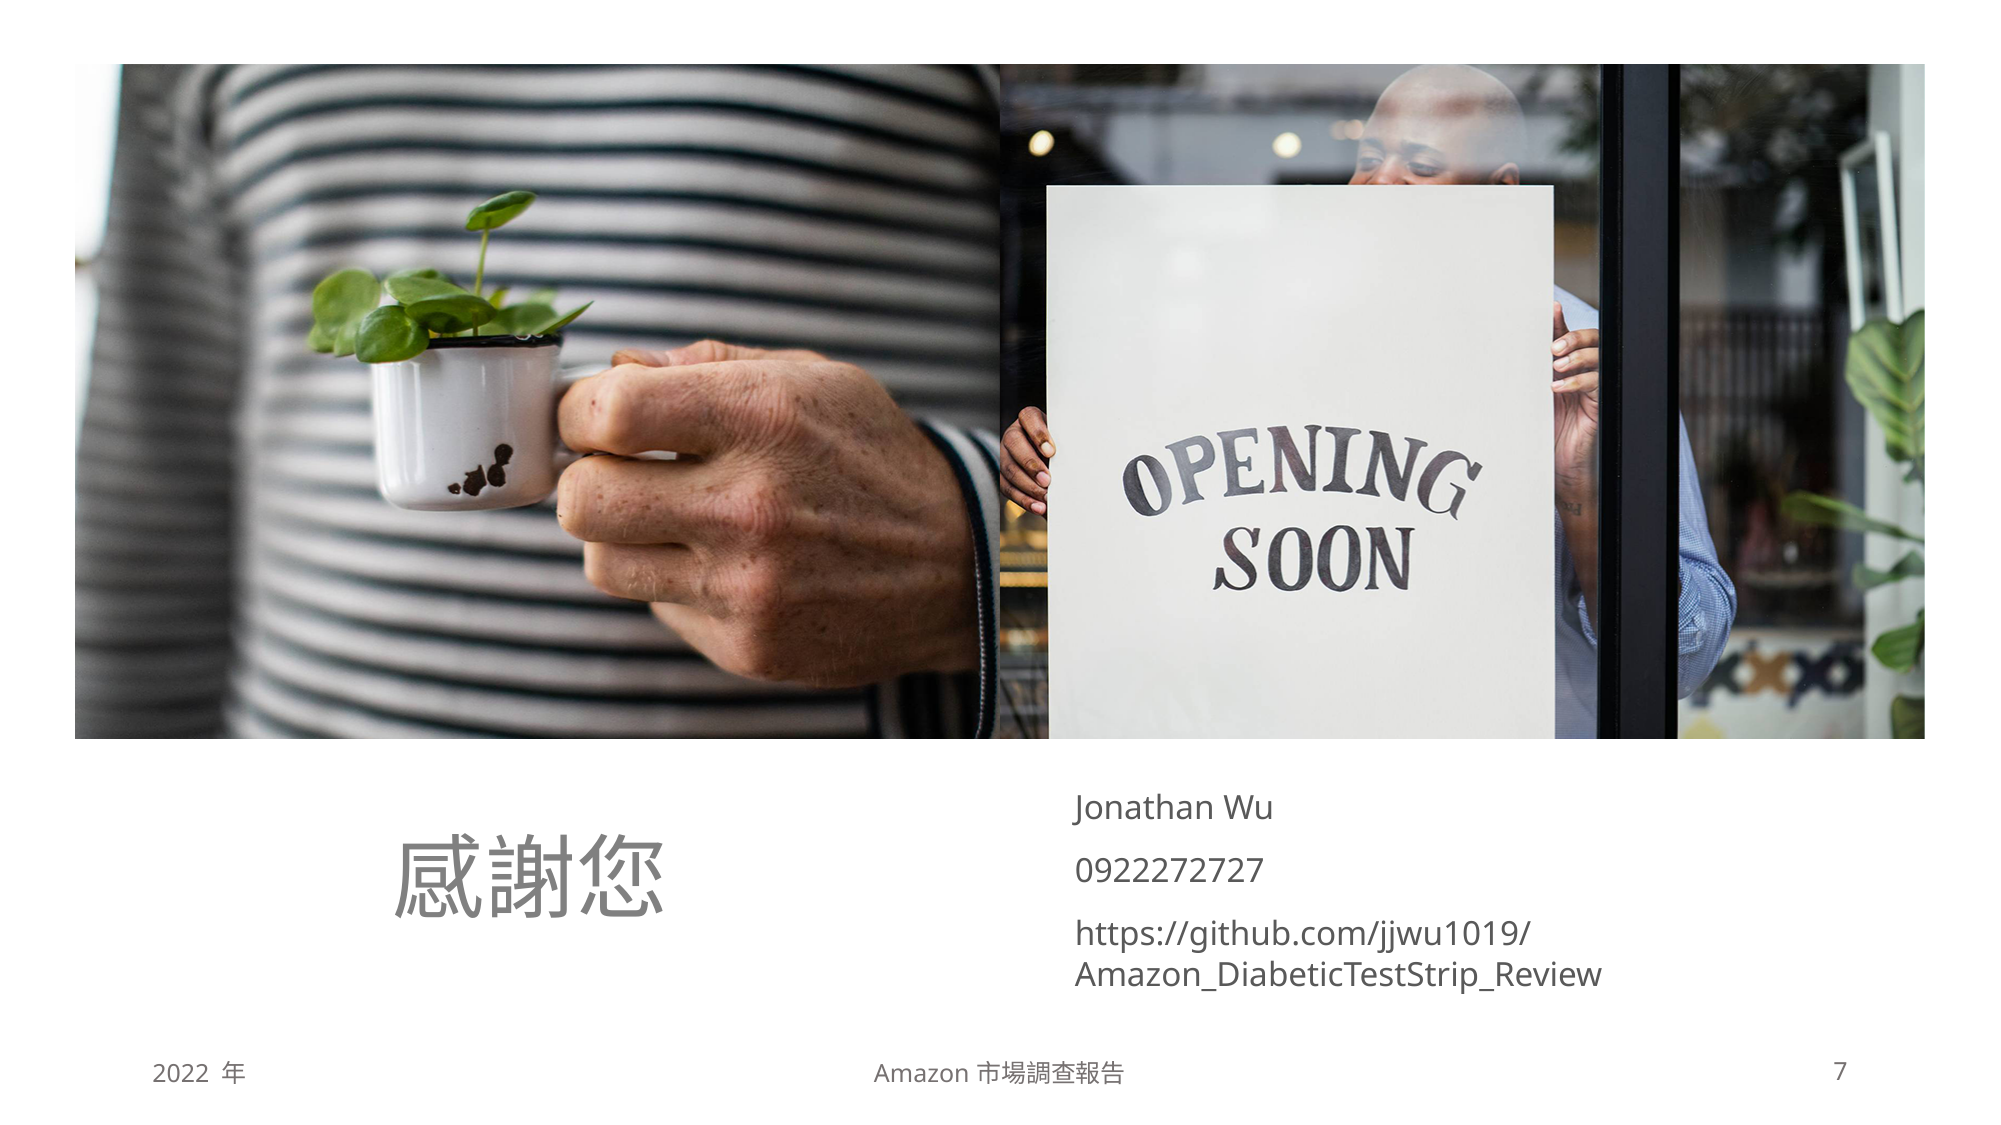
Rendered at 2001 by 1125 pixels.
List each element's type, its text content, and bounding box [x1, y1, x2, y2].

footer Amazon市場調查報告 [662, 1042, 1338, 1103]
title 感謝您 [117, 769, 943, 995]
list Jonathan Wu 0922272727 https://github.com/jjwu1019/Amazon_DiabeticTestStrip_Review [1059, 769, 1885, 1009]
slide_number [137, 1042, 588, 1103]
slide_number 7 [1412, 1042, 1863, 1103]
picture [75, 63, 1925, 739]
